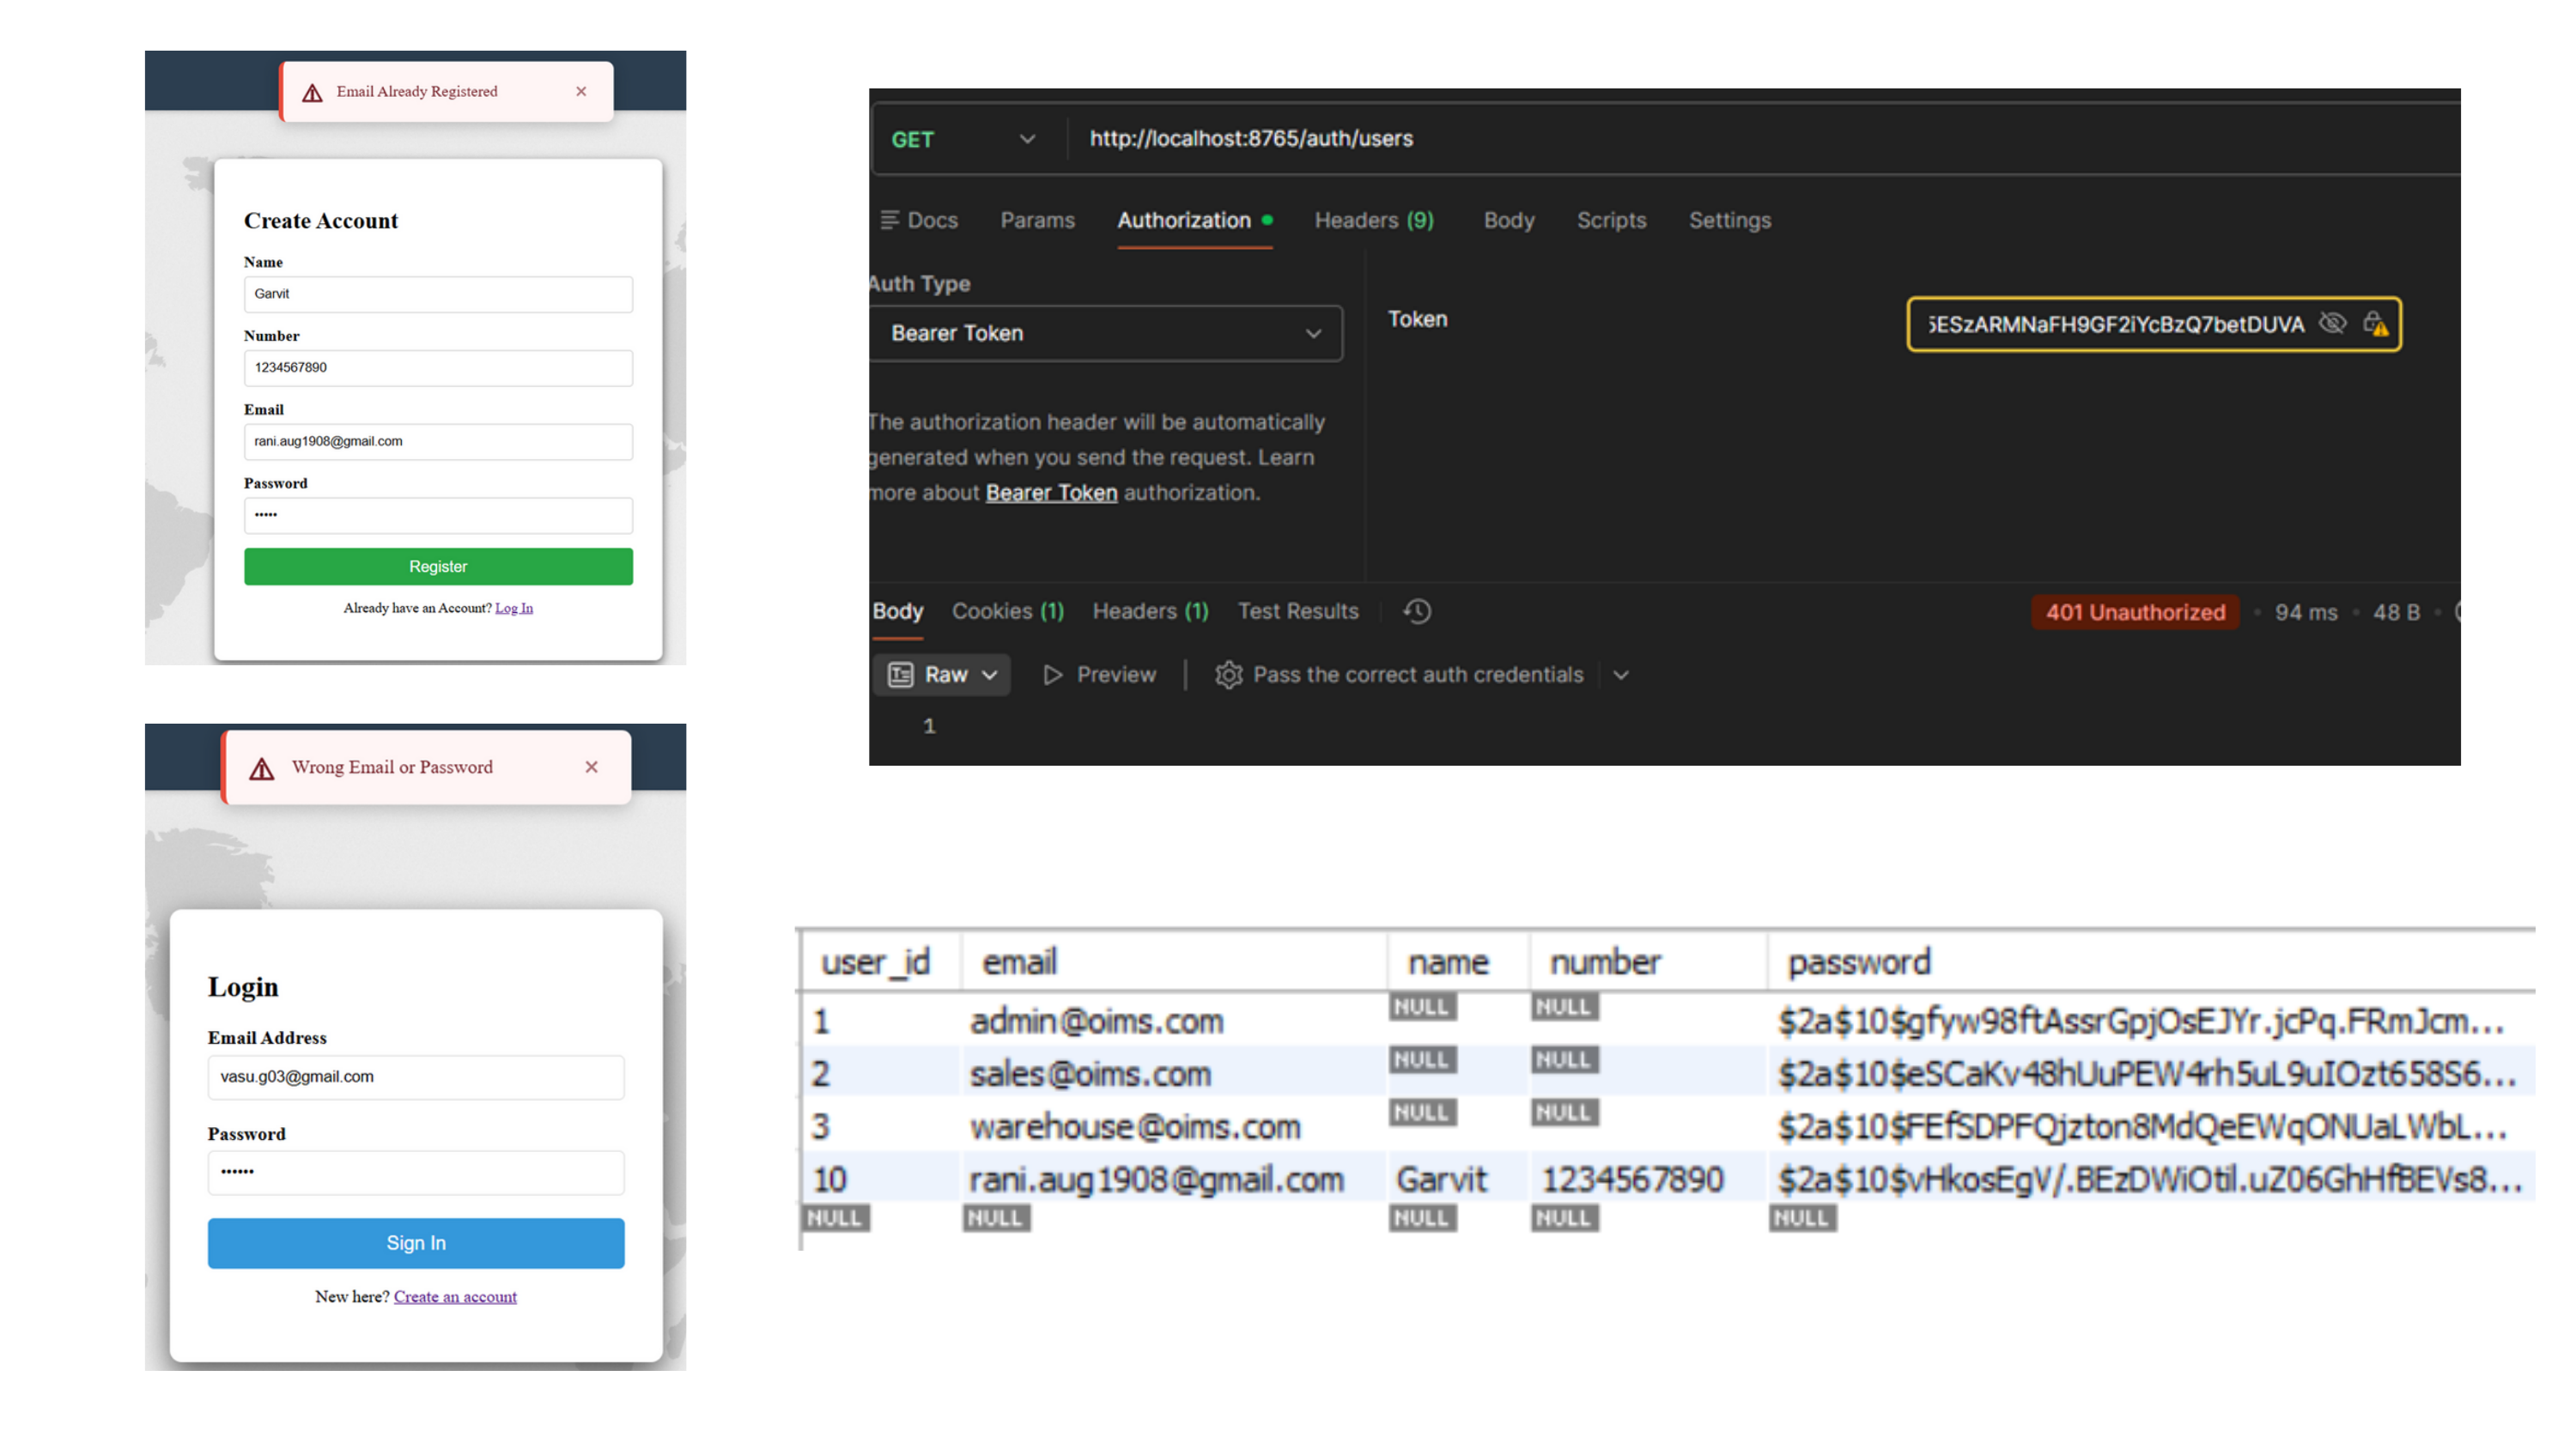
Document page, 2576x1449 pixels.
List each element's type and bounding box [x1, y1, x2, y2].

text_box [794, 925, 2536, 1251]
text_box [144, 724, 687, 1371]
text_box [869, 88, 2462, 766]
text_box [144, 51, 687, 665]
